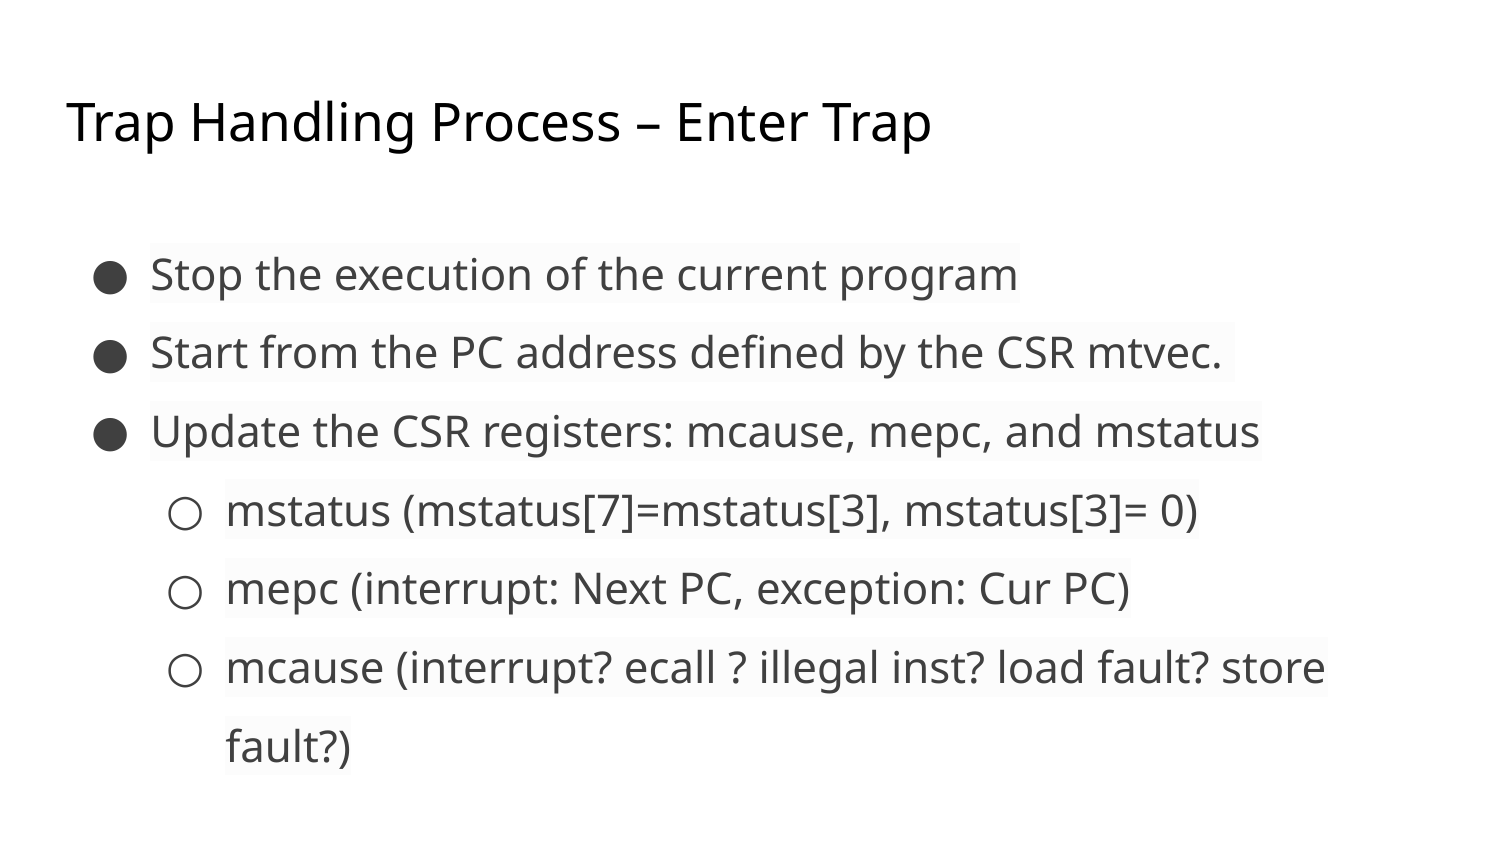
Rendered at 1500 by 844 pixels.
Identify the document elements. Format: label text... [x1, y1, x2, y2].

text_box Stop the execution of the current program Start from the PC address defined by the CSR mtvec. Update the CSR registers: mcause, mepc, and mstatus mstatus (mstatus[7]=mstatus[3], mstatus[3]= 0) mepc (interrupt: Next PC, exception: Cur PC) mcause (interrupt? ecall ? illegal inst? load fault? store fault?) [60, 204, 1449, 786]
text_box Trap Handling Process – Enter Trap [51, 72, 1449, 167]
